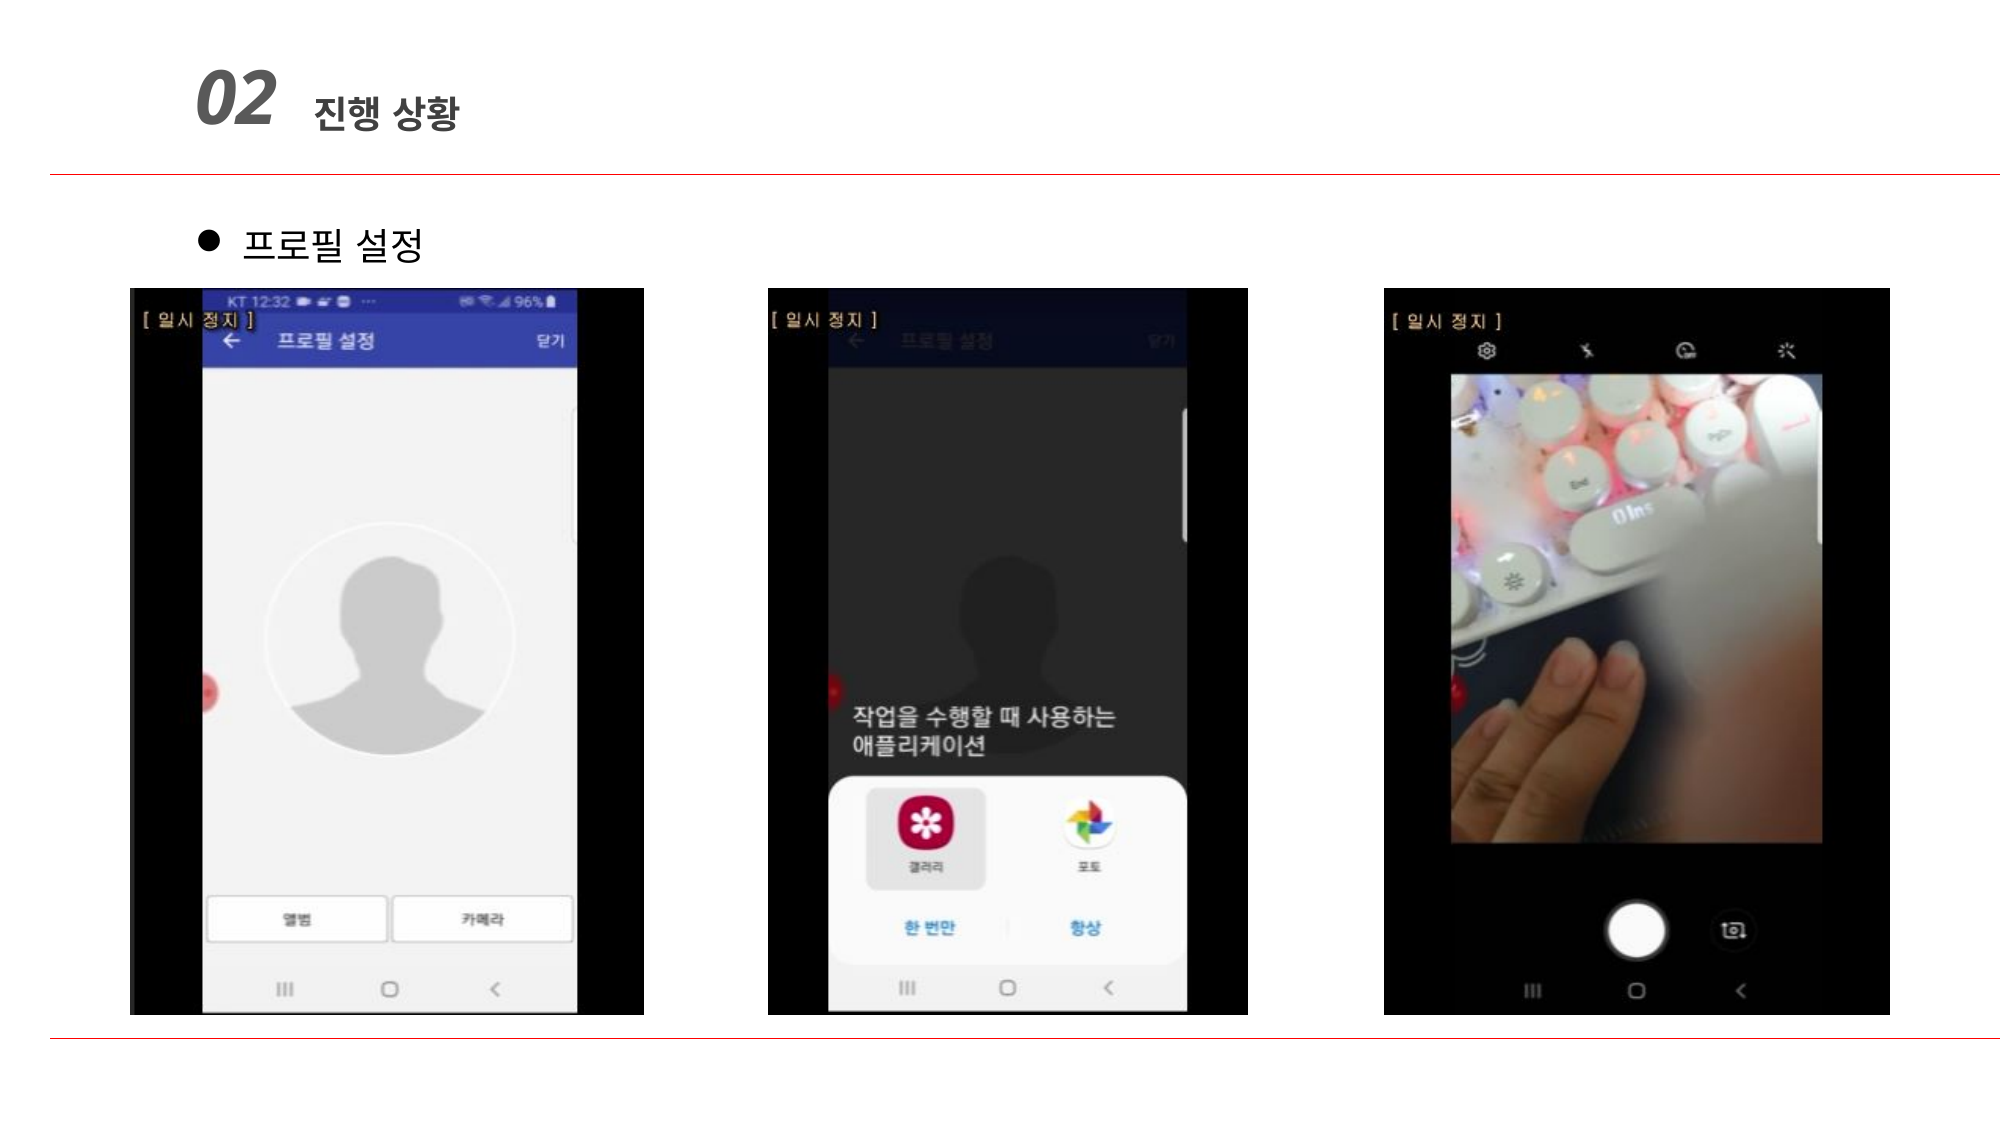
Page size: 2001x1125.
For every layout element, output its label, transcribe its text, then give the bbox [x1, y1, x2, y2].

text_box 프로필 설정 [180, 215, 1039, 276]
picture [130, 288, 644, 1015]
picture [1384, 288, 1890, 1015]
text_box 02 [180, 41, 326, 147]
picture [768, 288, 1248, 1015]
text_box 진행 상황 [298, 61, 694, 144]
